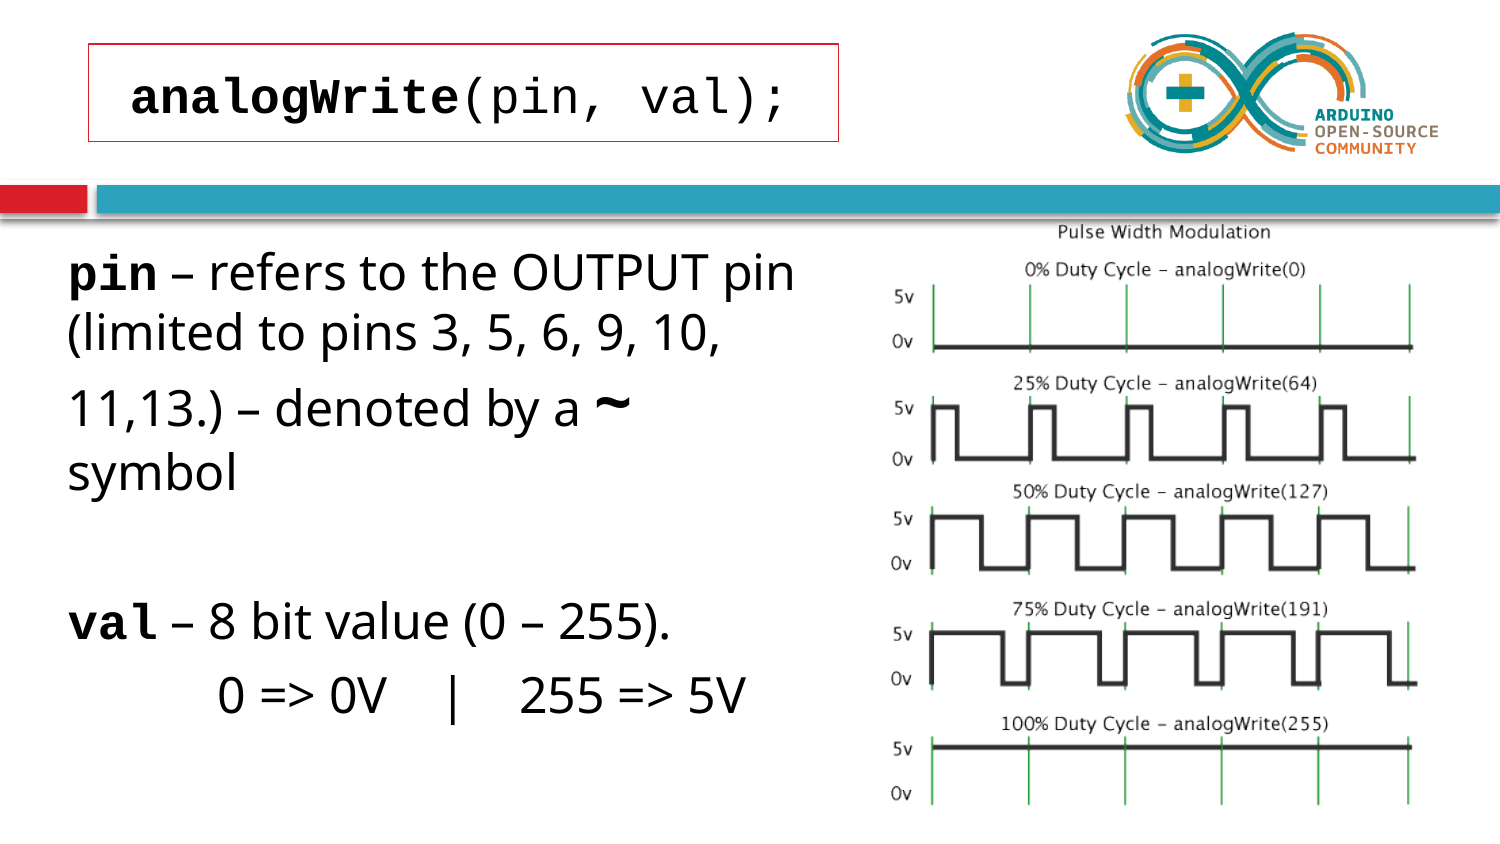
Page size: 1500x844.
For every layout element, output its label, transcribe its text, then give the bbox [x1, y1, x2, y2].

list pin – refers to the OUTPUT pin (limited to pins 3, 5, 6, 9, 10, 11,13.) – denoted by a ~ symbol val – 8 bit value (0 – 255). 0 => 0V | 255 => 5V [53, 232, 817, 788]
text_box analogWrite(pin, val); [114, 55, 805, 131]
picture [1124, 31, 1439, 154]
text_box [88, 43, 839, 142]
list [891, 220, 1433, 814]
